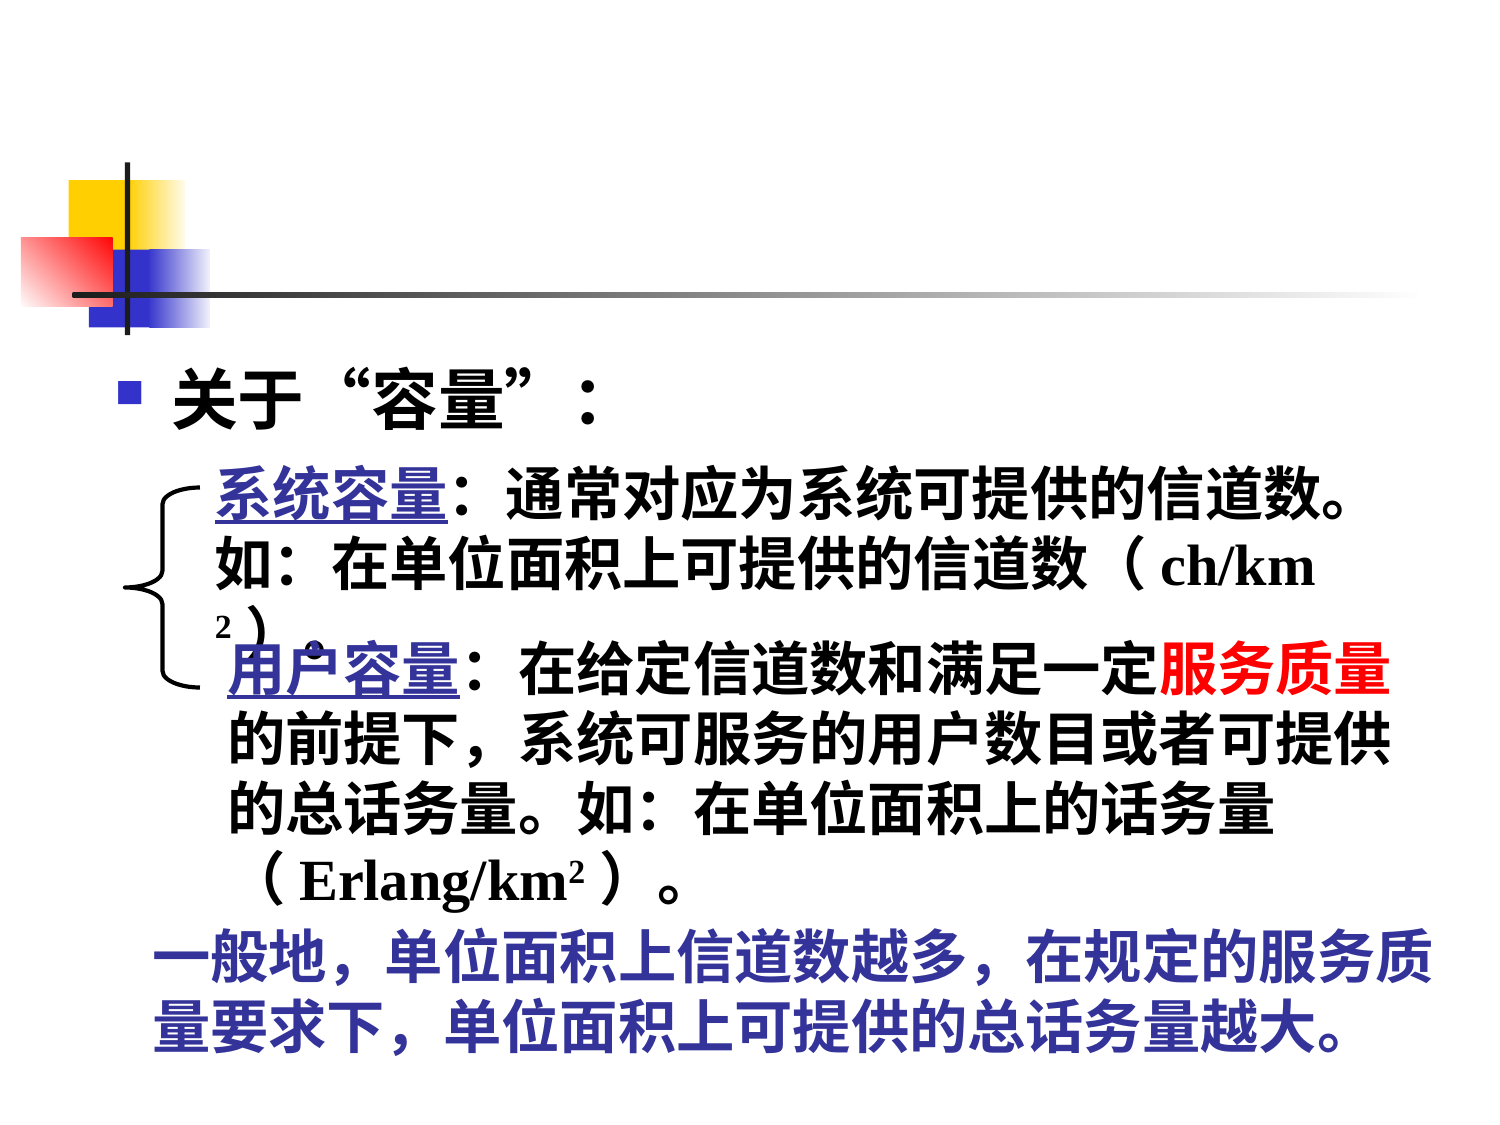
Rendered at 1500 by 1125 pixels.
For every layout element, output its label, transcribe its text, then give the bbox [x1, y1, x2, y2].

text_box [124, 487, 200, 688]
text_box 用户容量：在给定信道数和满足一定服务质量的前提下，系统可服务的用户数目或者可提供的总话务量。如：在单位面积上的话务量（Erlang/km2）。 [212, 624, 1425, 912]
text_box 一般地，单位面积上信道数越多，在规定的服务质量要求下，单位面积上可提供的总话务量越大。 [137, 912, 1475, 1068]
text_box 系统容量：通常对应为系统可提供的信道数。如：在单位面积上可提供的信道数（ch/km2）。 [199, 450, 1475, 675]
list 关于“容量”： [99, 349, 1463, 1088]
